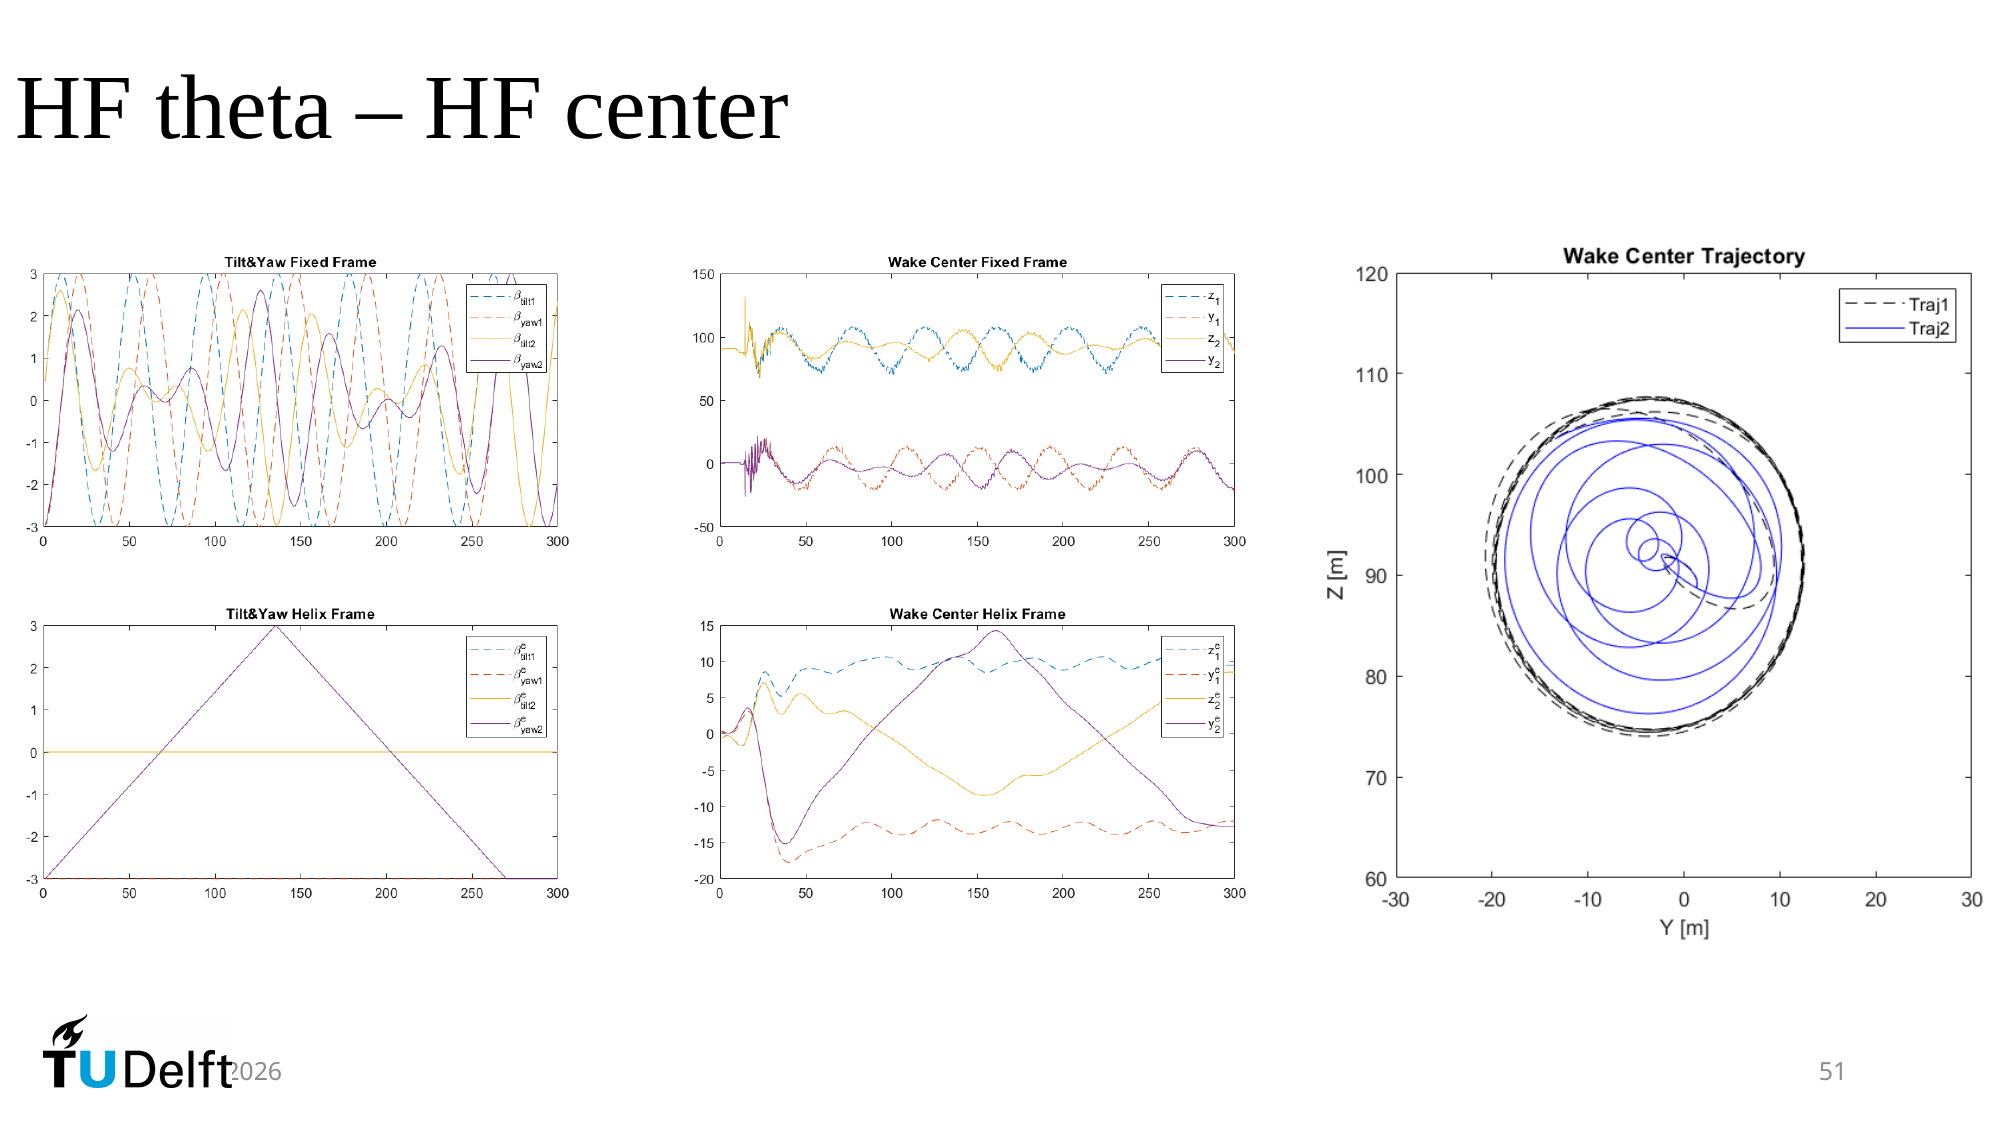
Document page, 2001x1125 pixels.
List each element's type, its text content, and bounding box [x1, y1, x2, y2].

picture [43, 1014, 232, 1088]
slide_number 51 [1412, 1042, 1863, 1103]
picture [0, 217, 2000, 960]
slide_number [137, 1042, 588, 1103]
title HF theta – HF center [0, 0, 1725, 217]
